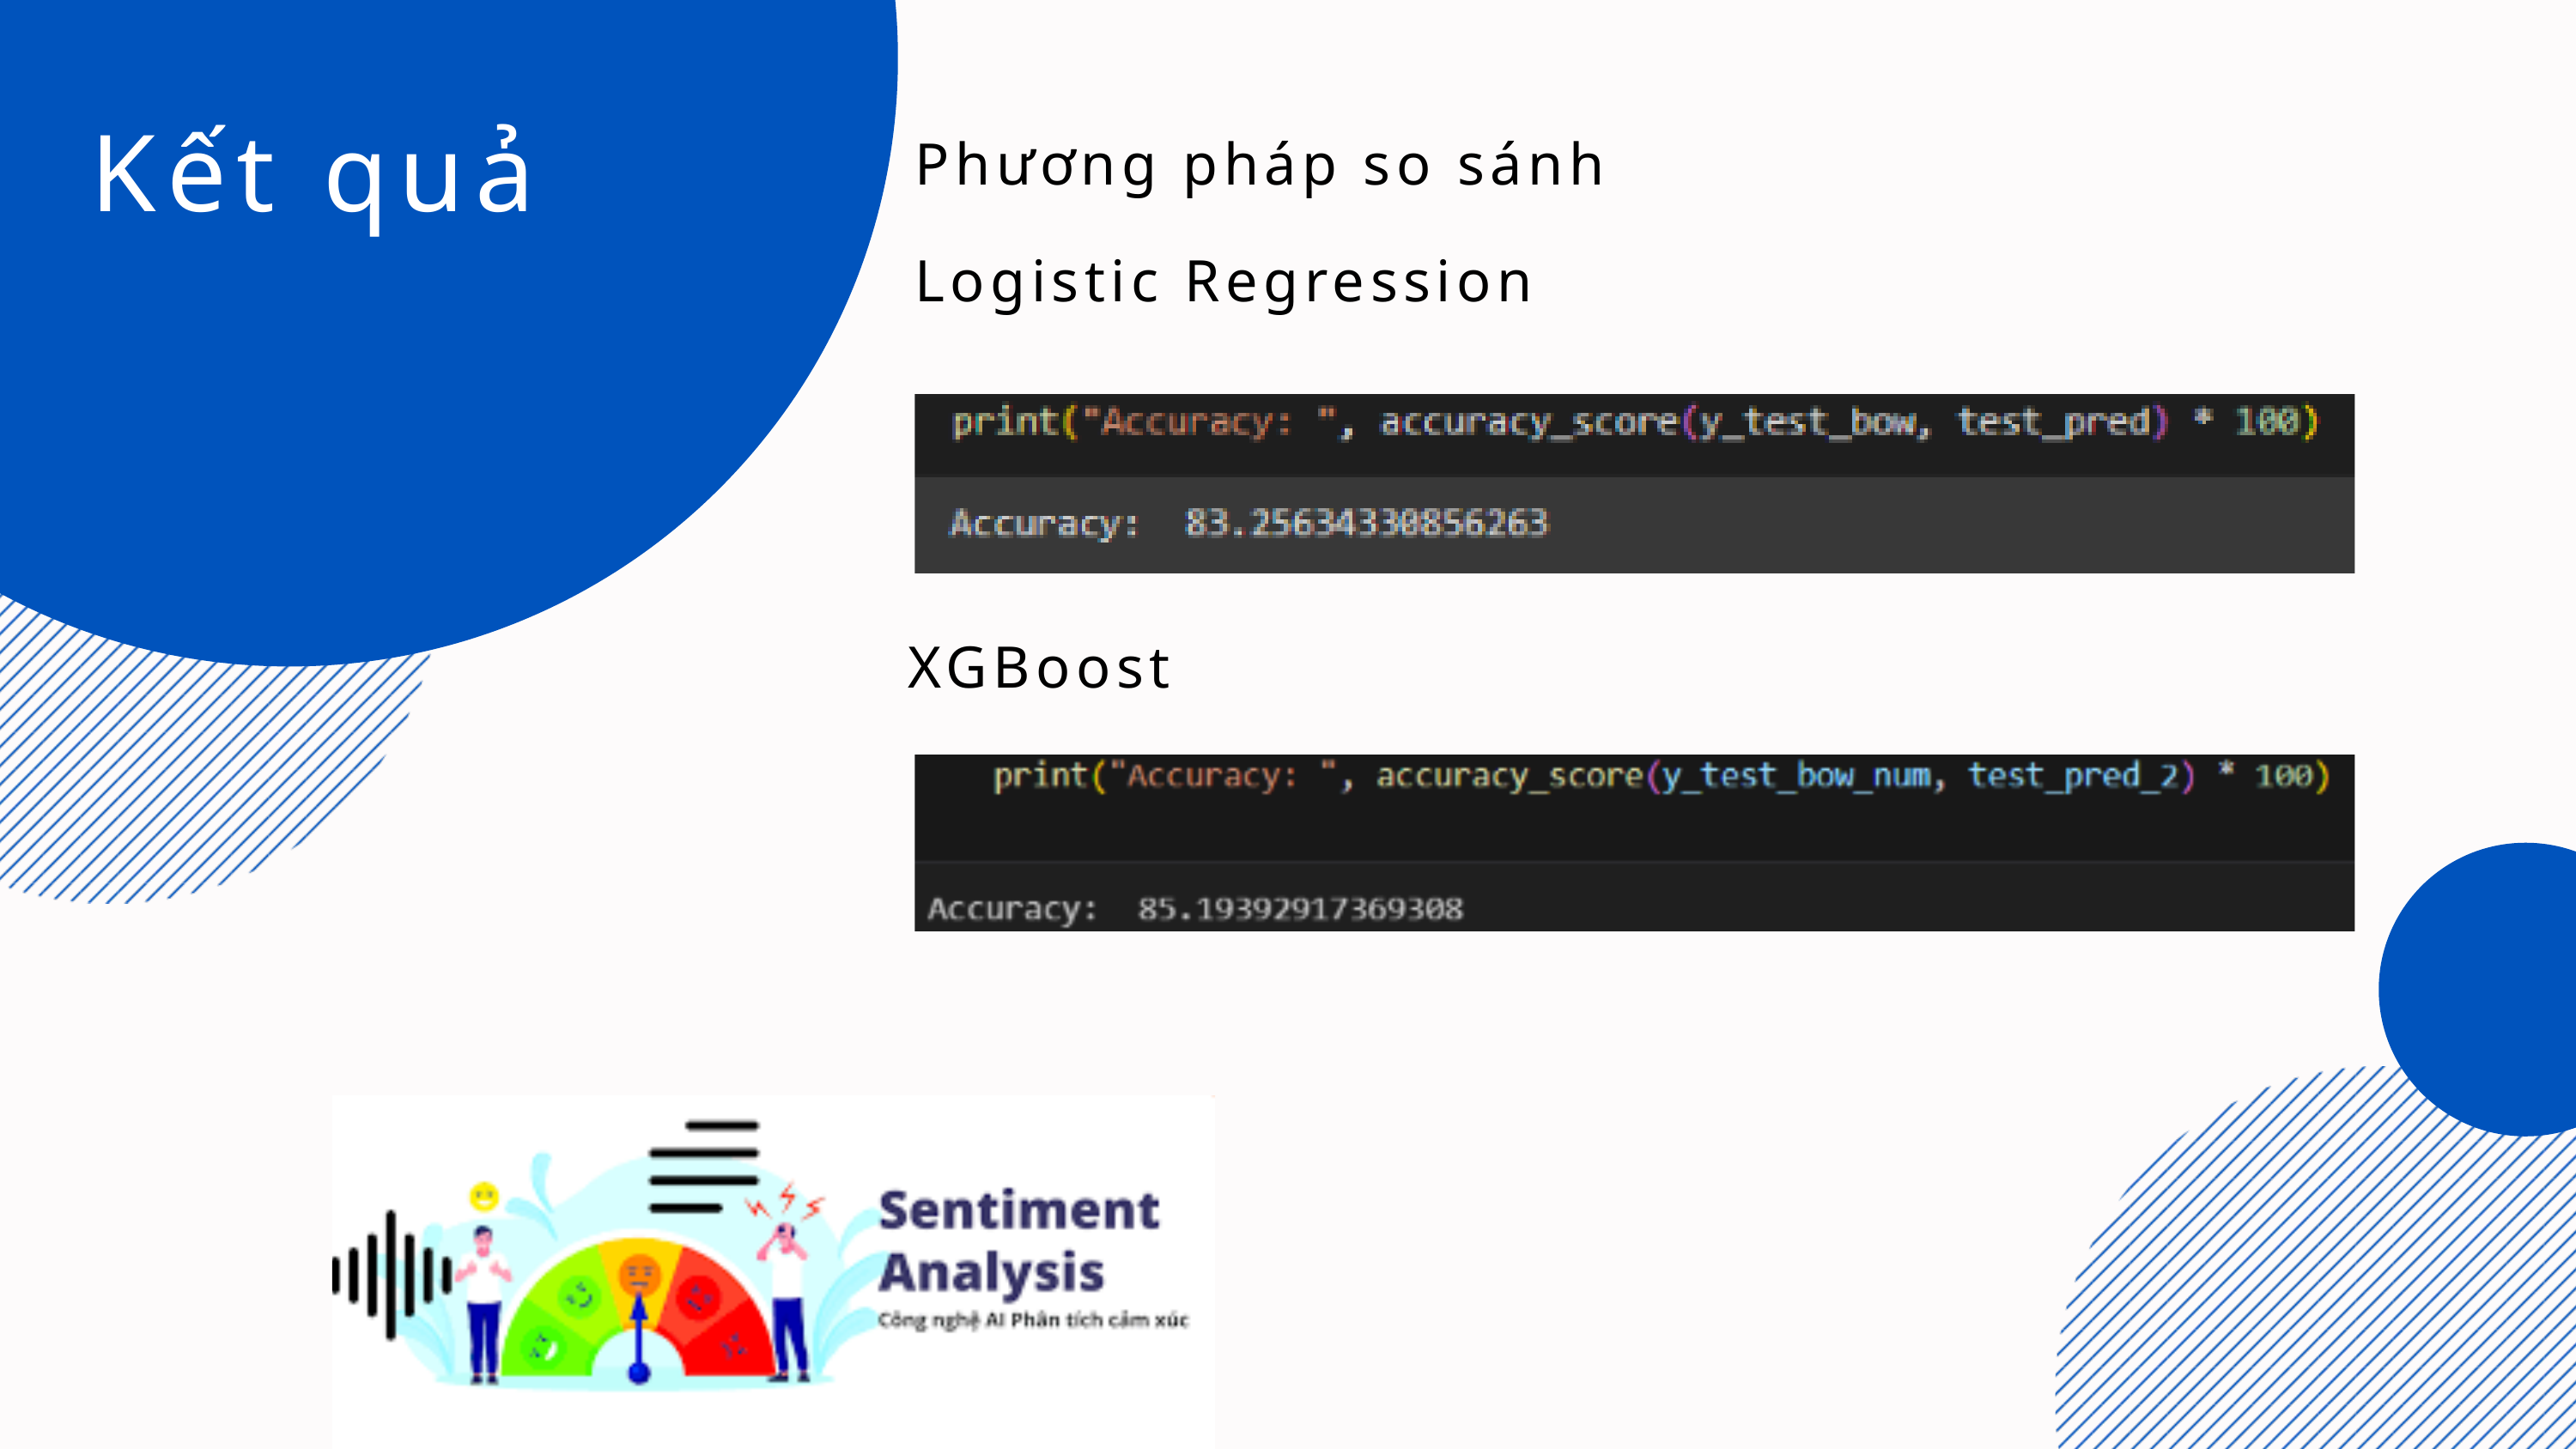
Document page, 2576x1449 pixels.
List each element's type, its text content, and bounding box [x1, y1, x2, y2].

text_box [0, 0, 898, 667]
text_box [0, 675, 440, 904]
text_box Logistic Regression [914, 233, 2386, 313]
text_box [914, 394, 2355, 573]
text_box [331, 1095, 1216, 1449]
text_box Phương pháp so sánh [914, 117, 2386, 197]
text_box [914, 755, 2355, 931]
text_box XGBoost [908, 620, 2379, 700]
text_box [2055, 1066, 2576, 1449]
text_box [2379, 842, 2576, 1137]
